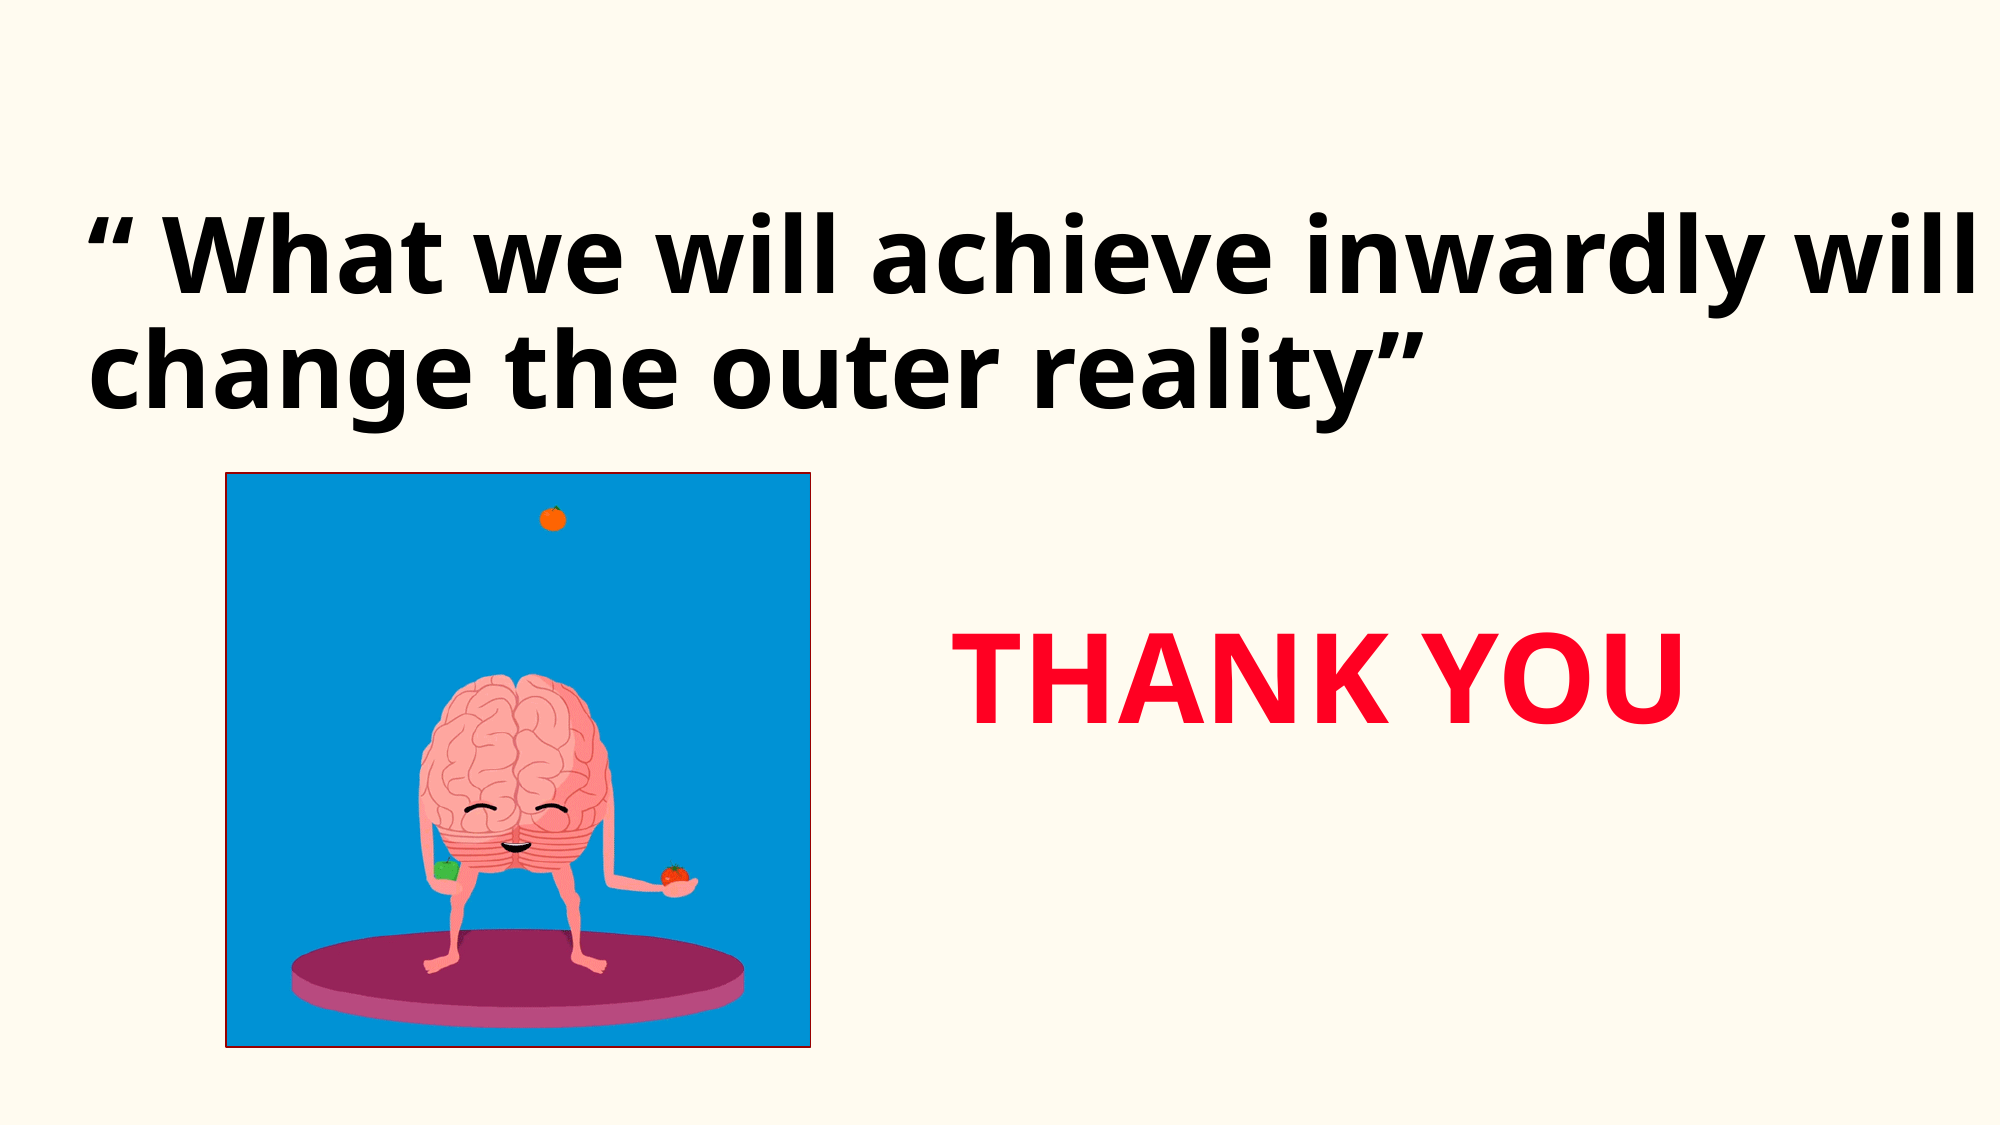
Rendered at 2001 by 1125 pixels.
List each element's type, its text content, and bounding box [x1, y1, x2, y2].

text_box THANK YOU [867, 583, 1808, 829]
picture [540, 507, 566, 531]
title “ What we will achieve inwardly will change the outer reality” [72, 93, 2000, 540]
picture [291, 674, 744, 1028]
